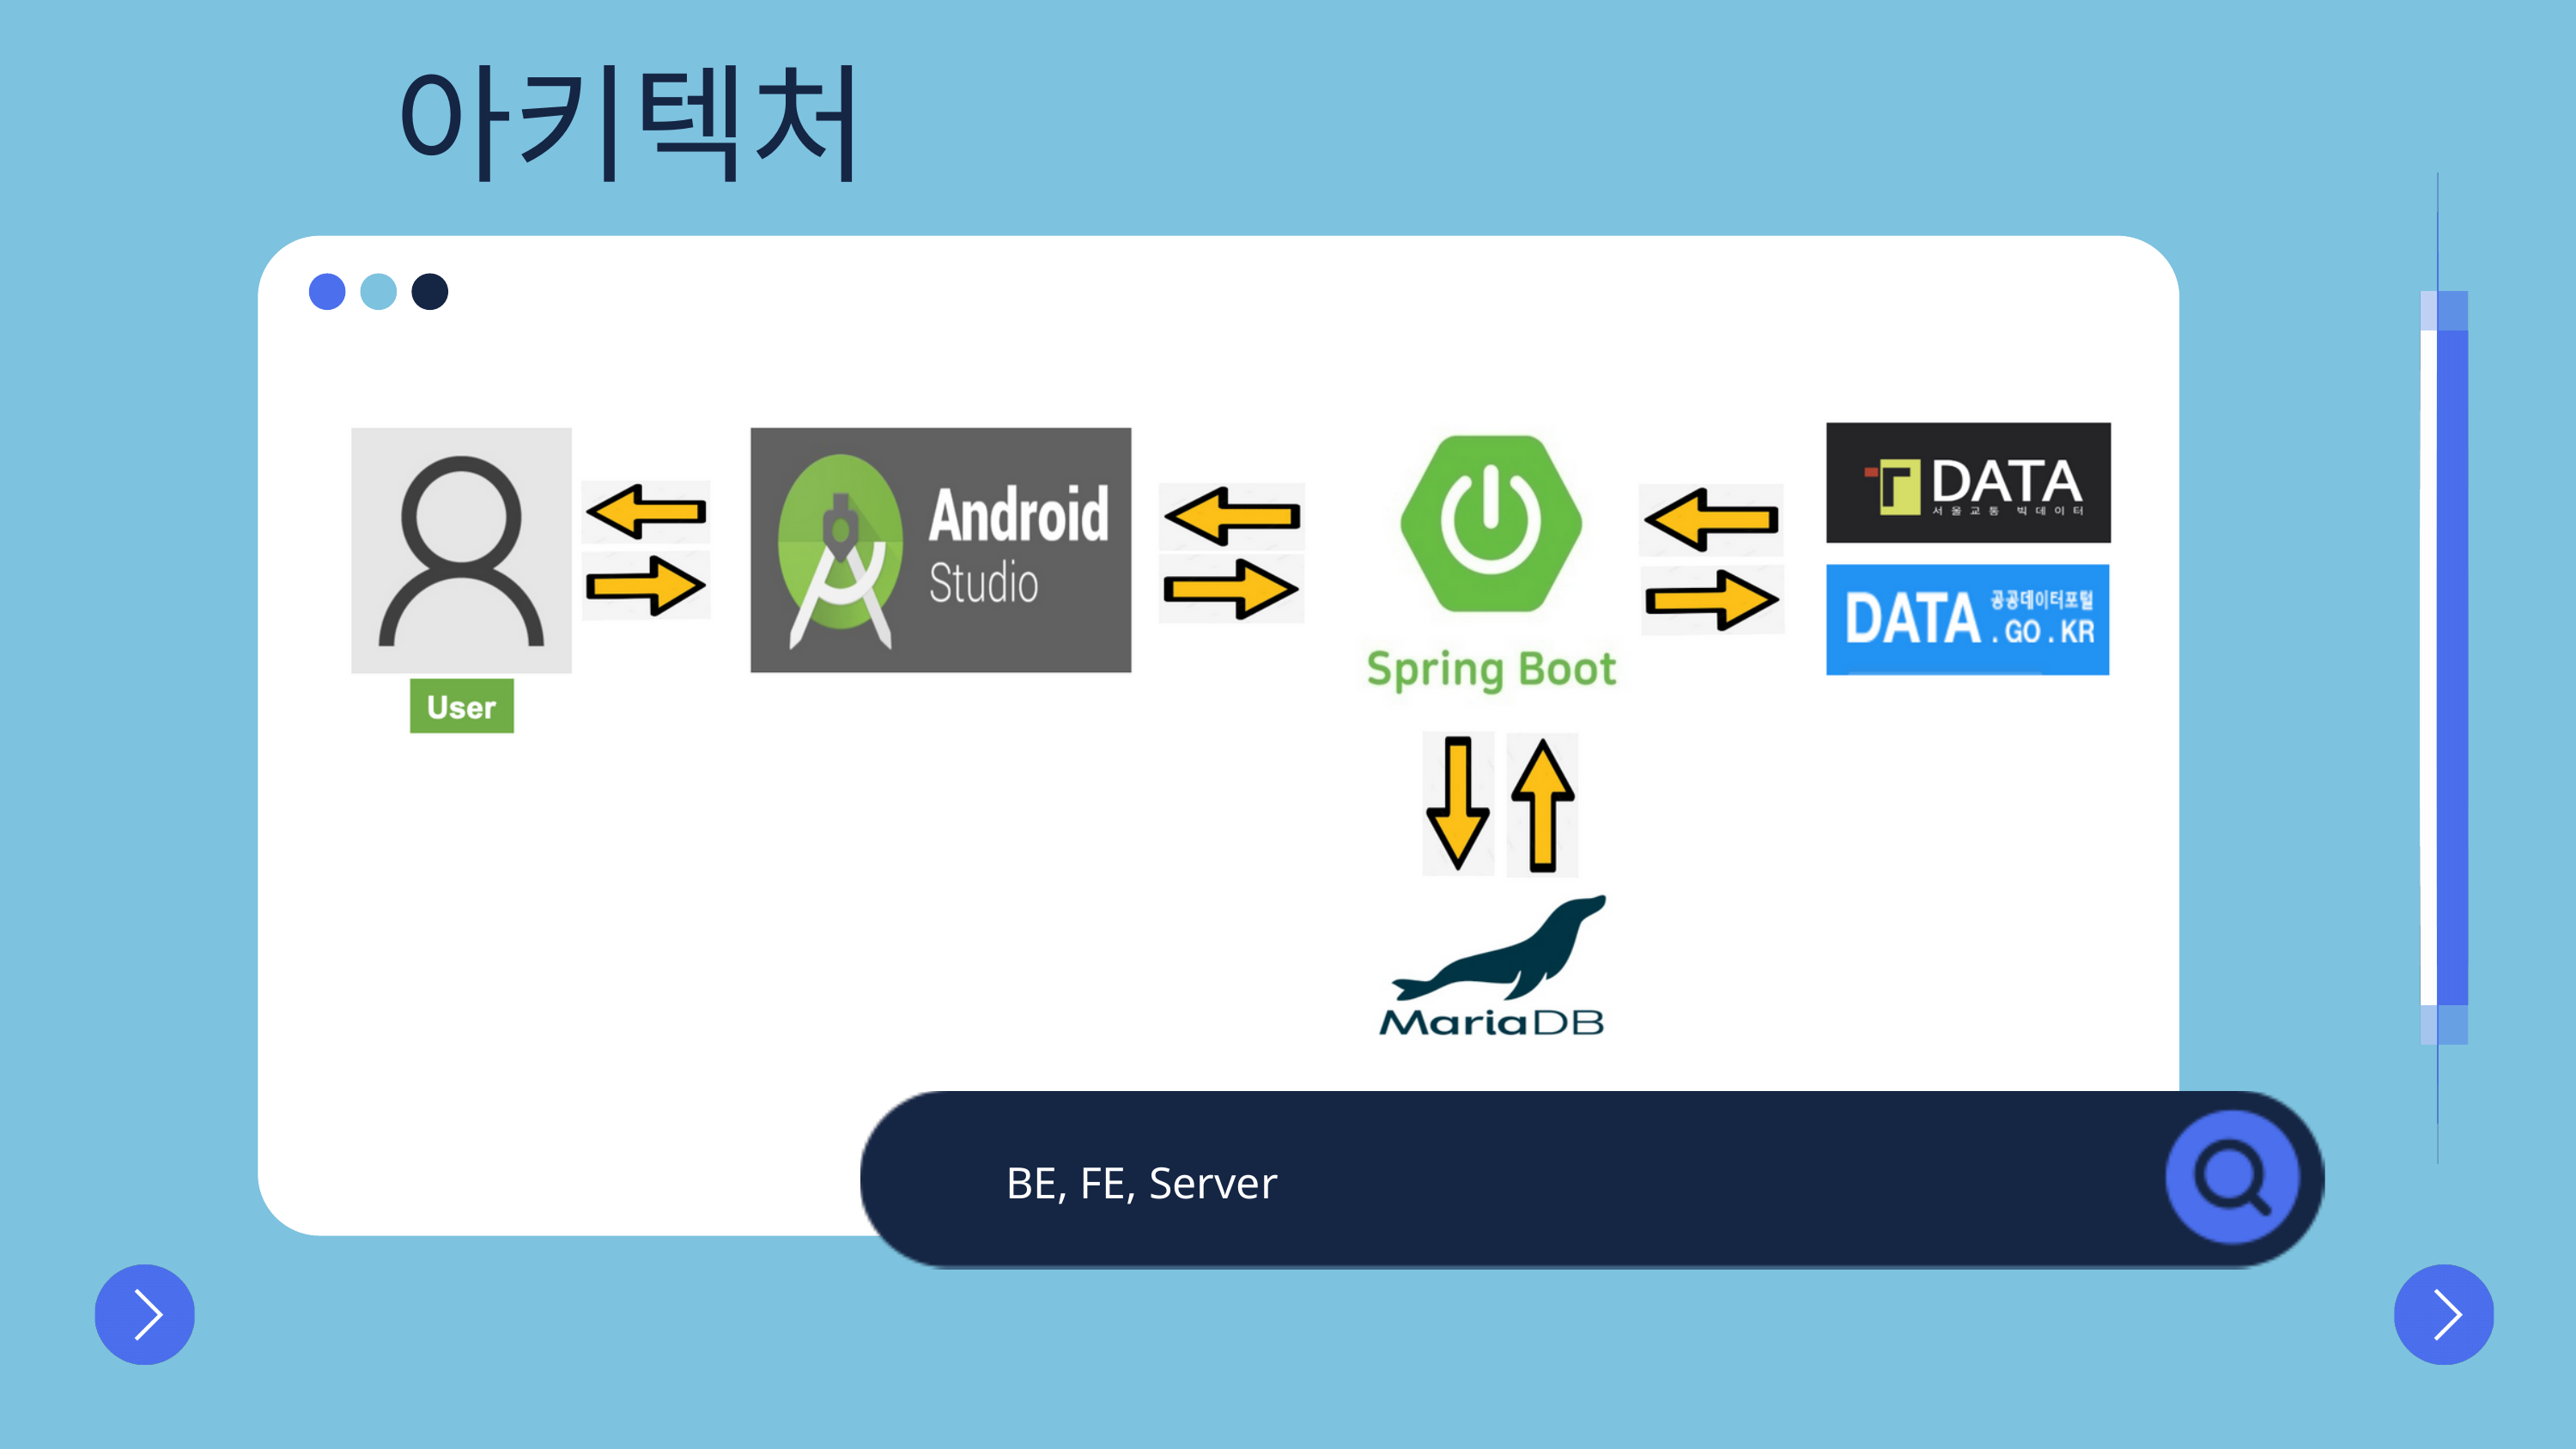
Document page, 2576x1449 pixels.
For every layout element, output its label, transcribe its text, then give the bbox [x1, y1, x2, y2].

text_box 아키텍처 [394, 43, 1181, 198]
text_box [94, 1264, 195, 1365]
text_box [2394, 1264, 2494, 1365]
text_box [258, 235, 2180, 1236]
text_box [2420, 173, 2469, 1164]
text_box [860, 1091, 2325, 1270]
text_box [308, 273, 449, 311]
